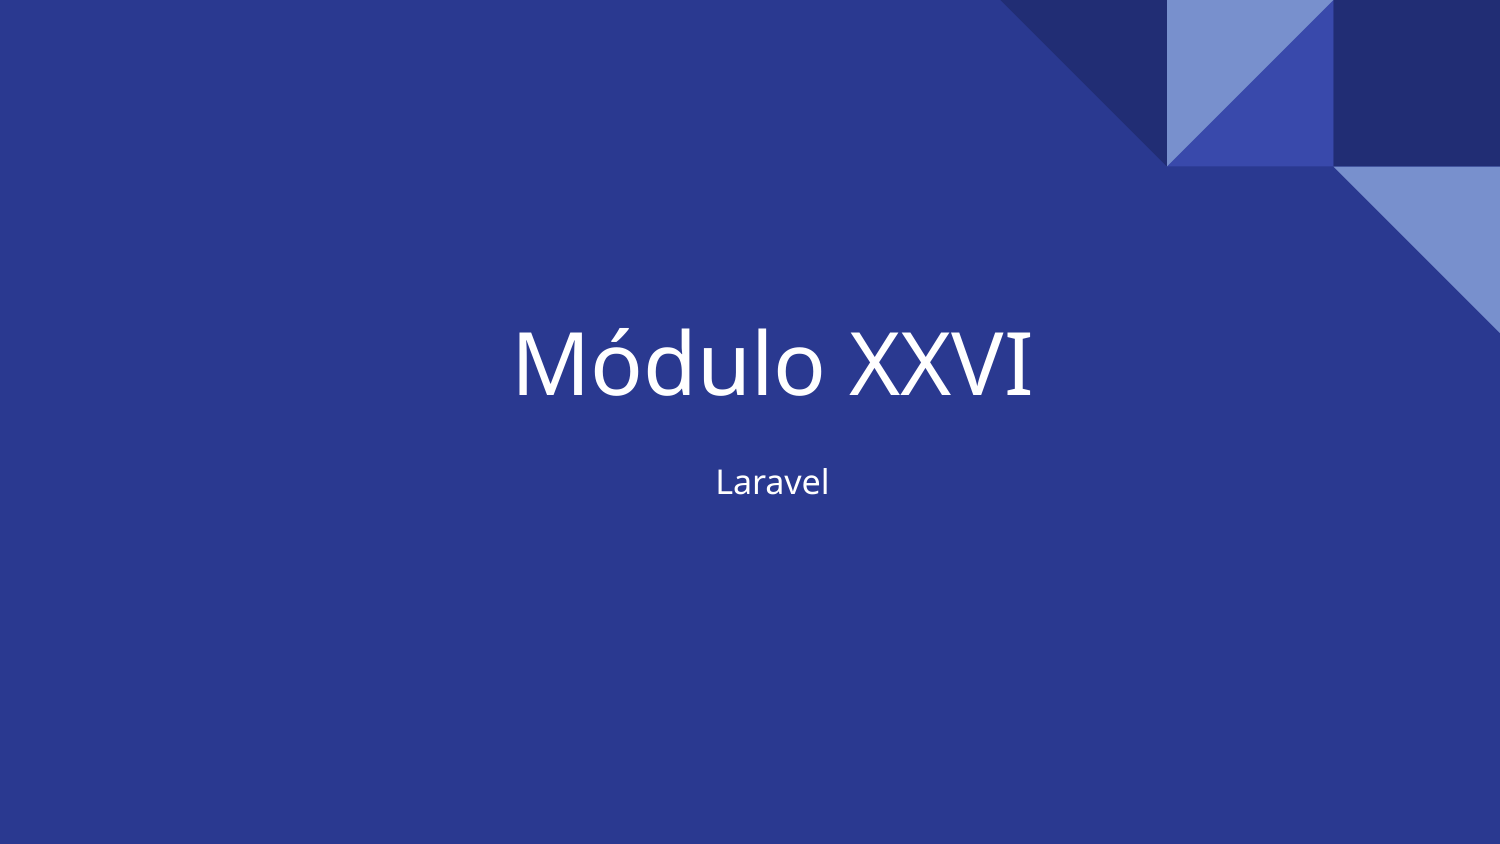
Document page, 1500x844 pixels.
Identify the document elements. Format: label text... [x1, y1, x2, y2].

title Módulo XXVI [98, 291, 1447, 429]
subtitle Laravel [98, 445, 1447, 517]
